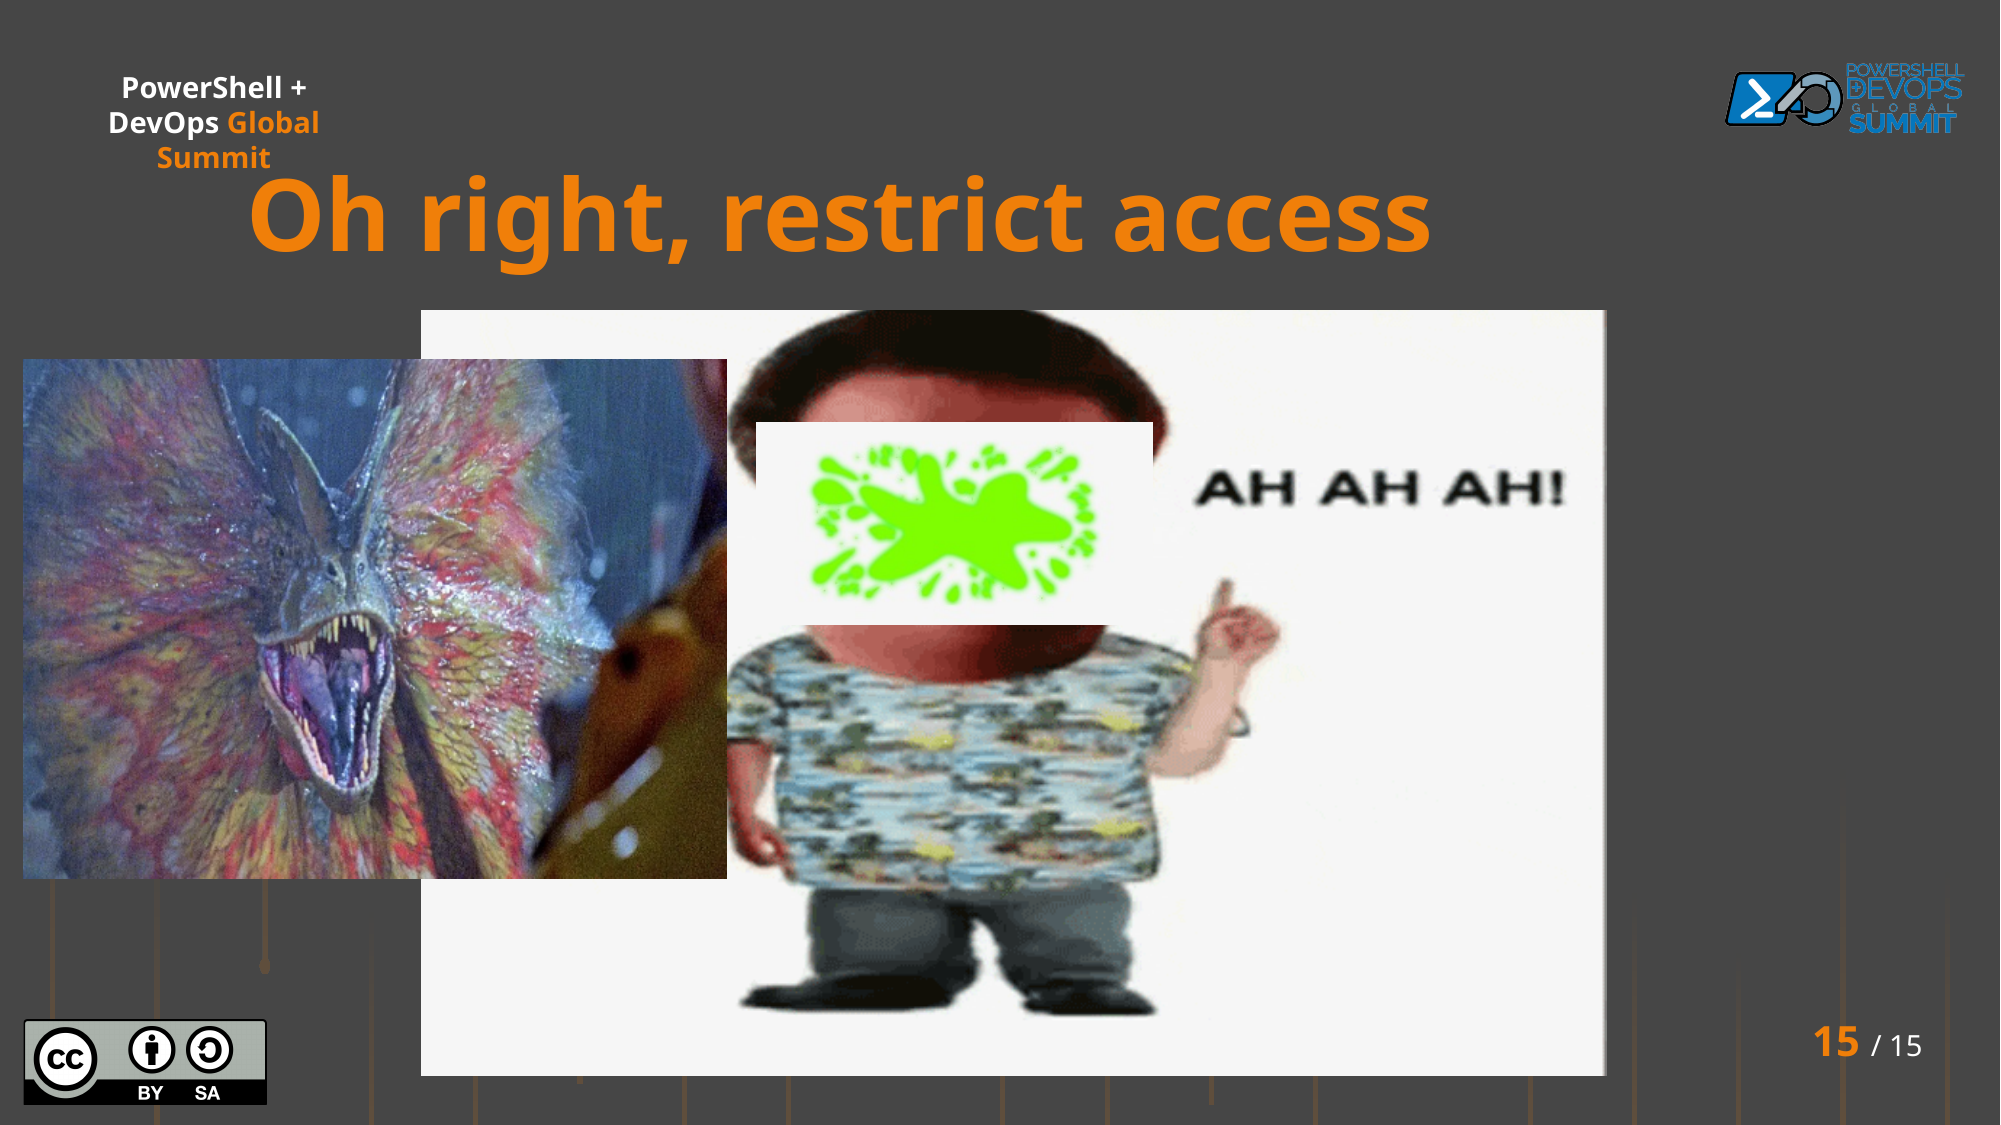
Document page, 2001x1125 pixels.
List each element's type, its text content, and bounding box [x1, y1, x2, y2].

text_box Oh right, restrict access [231, 144, 1769, 279]
picture [23, 310, 1607, 1076]
picture [1725, 61, 1965, 139]
picture [23, 1019, 267, 1105]
